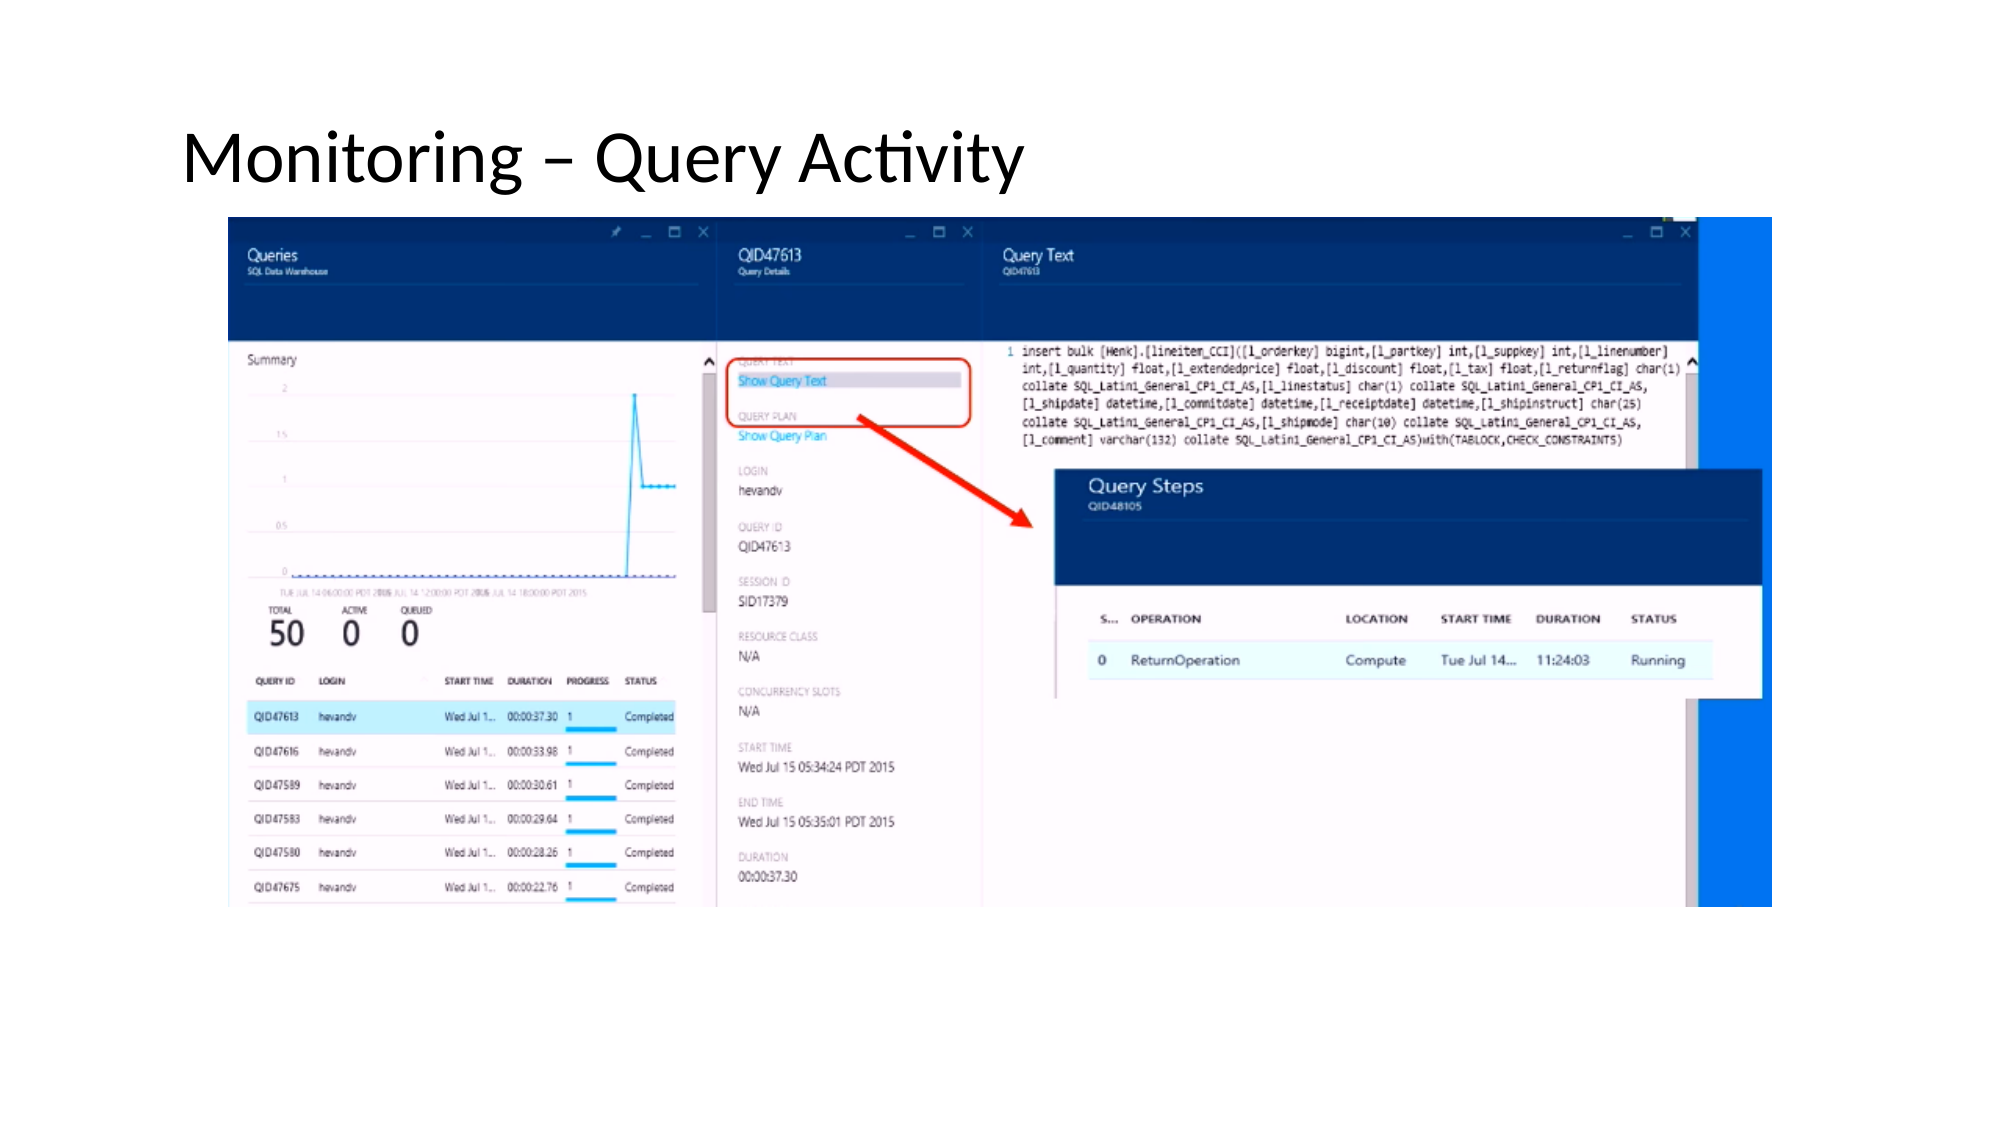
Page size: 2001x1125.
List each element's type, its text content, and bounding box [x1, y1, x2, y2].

picture [228, 217, 1772, 907]
text_box Monitoring – Query Activity [166, 99, 1042, 205]
